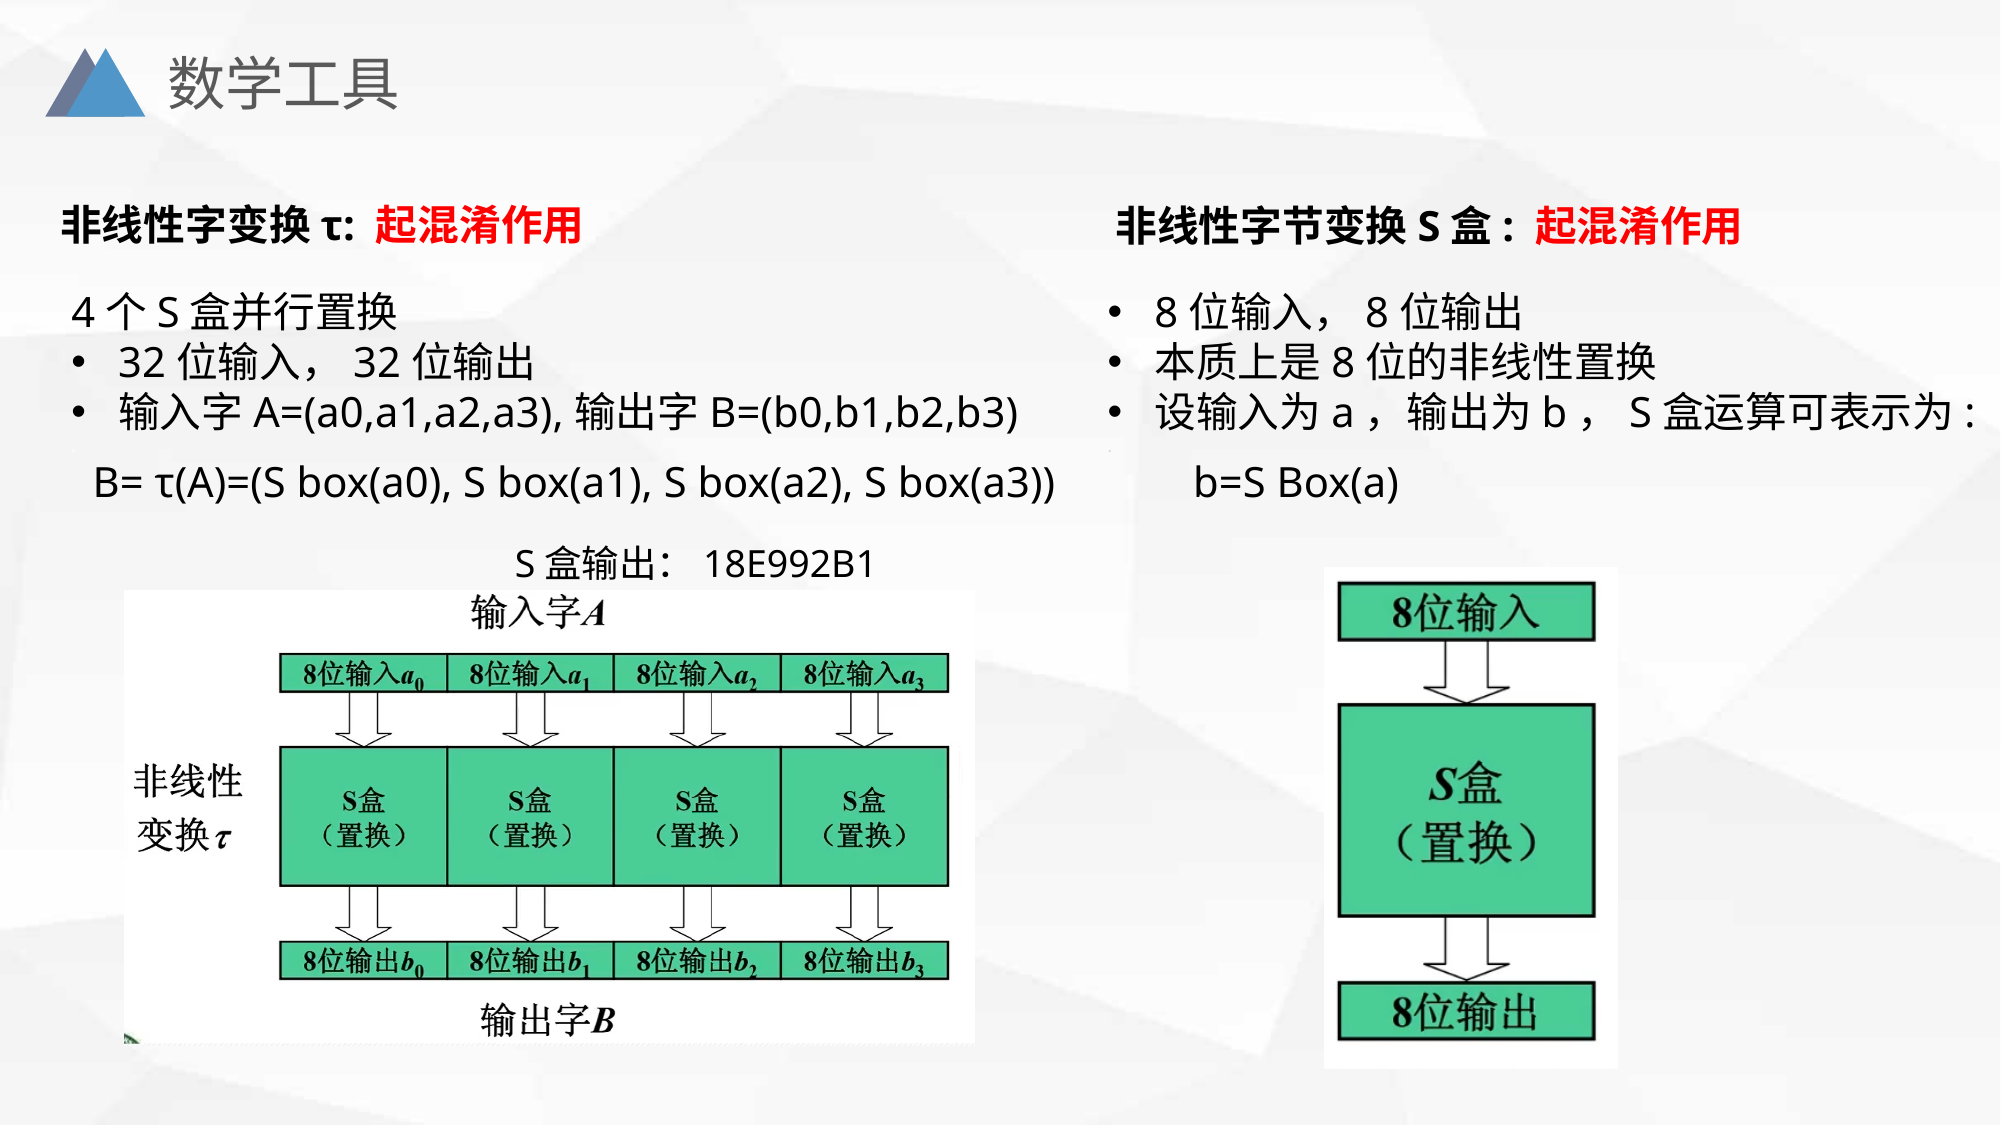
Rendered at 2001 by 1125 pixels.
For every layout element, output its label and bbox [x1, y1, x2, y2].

picture [0, 0, 2001, 1125]
text_box [45, 39, 511, 126]
text_box [45, 191, 1112, 1046]
text_box [1092, 192, 1985, 1069]
